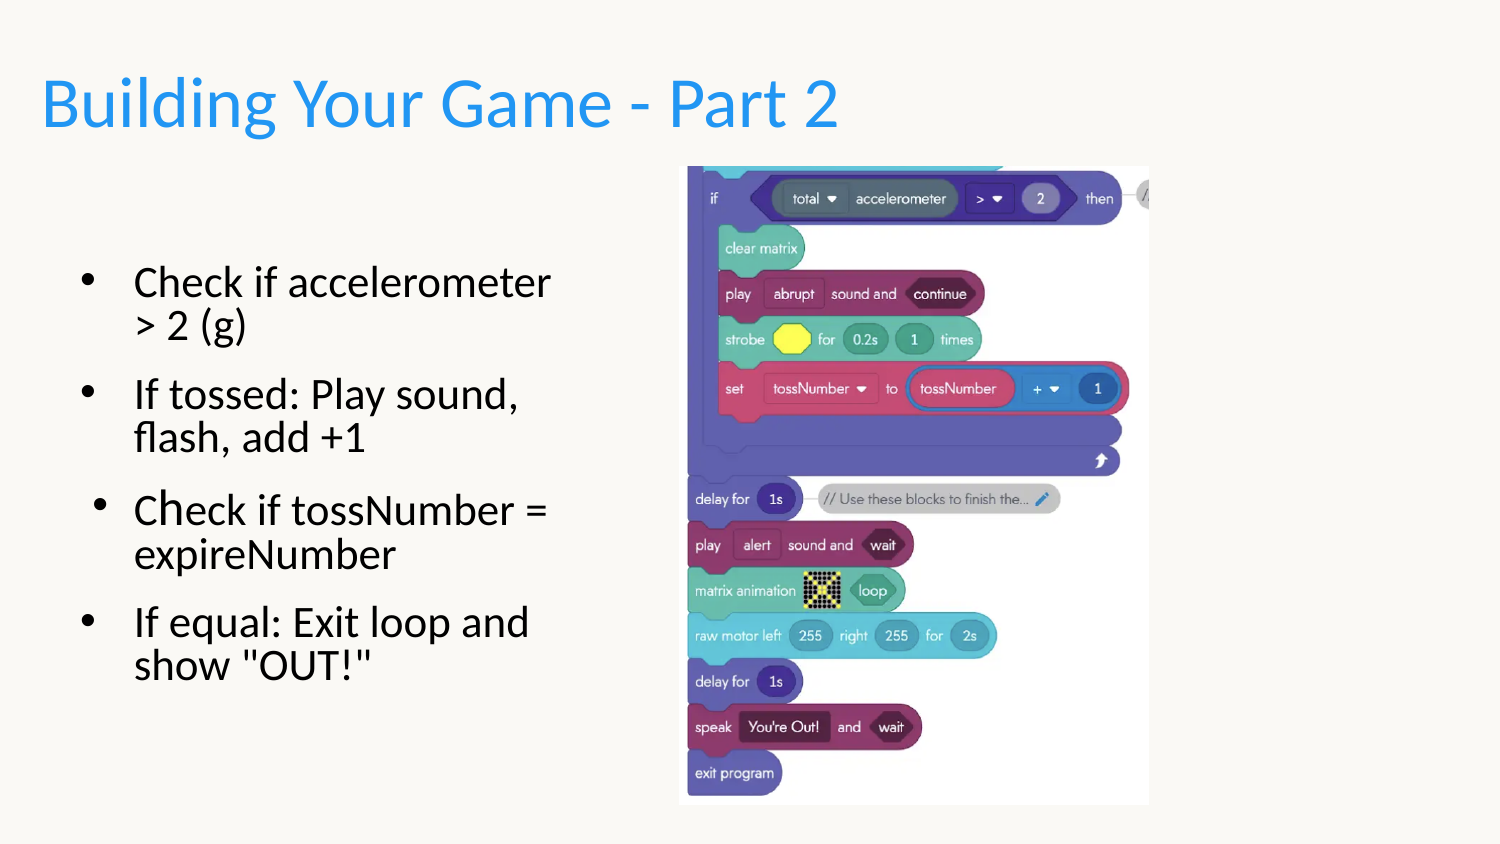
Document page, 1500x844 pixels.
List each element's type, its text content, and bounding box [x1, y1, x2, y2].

list Check if accelerometer > 2 (g) If tossed: Play sound, flash, add +1 Check if tossNumber = expireNumber If equal: Exit loop and show "OUT!" [62, 168, 574, 757]
picture [679, 166, 1149, 805]
title Building Your Game - Part 2 [1, 28, 880, 169]
